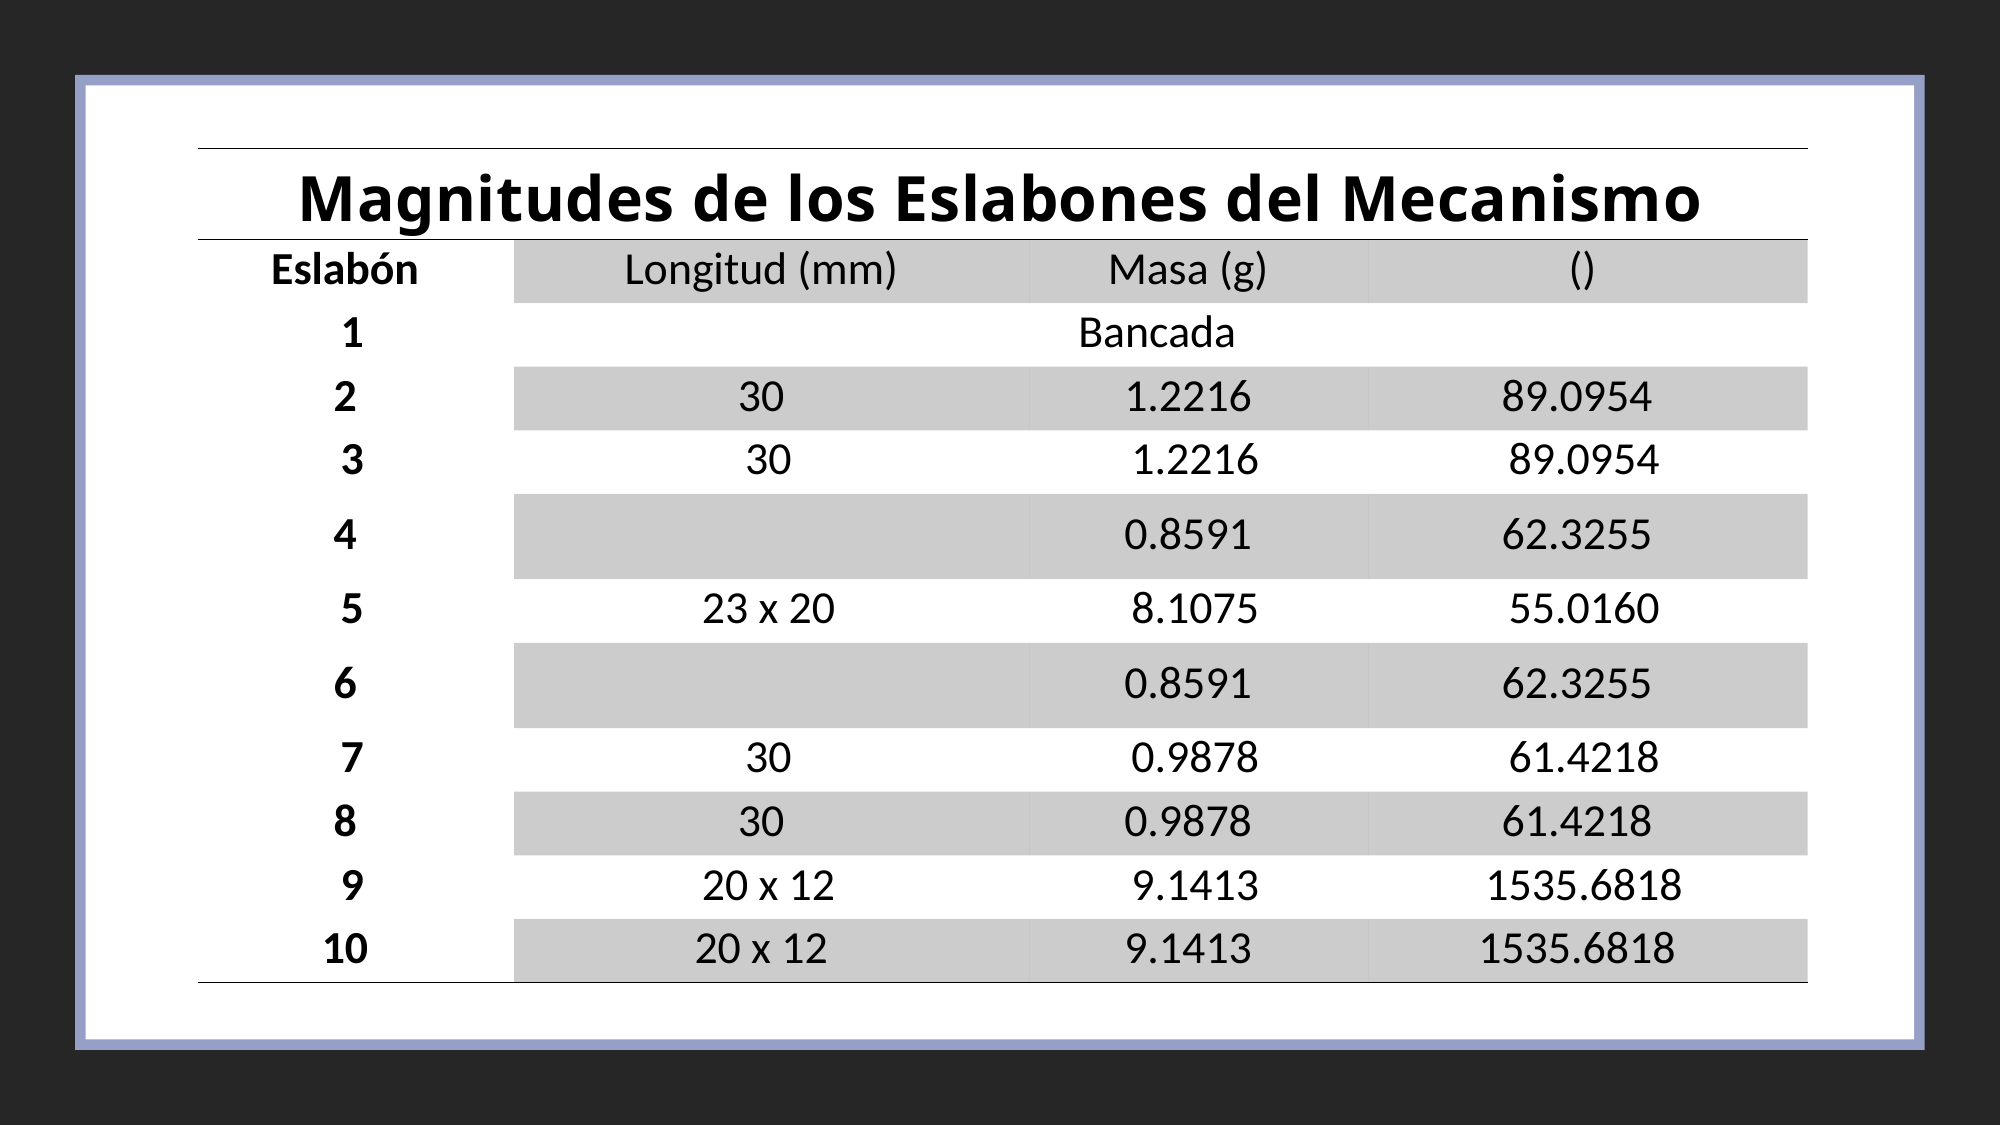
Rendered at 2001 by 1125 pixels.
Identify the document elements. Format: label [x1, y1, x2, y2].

text_box [74, 74, 1926, 1051]
text_box [84, 84, 1916, 1041]
text_box [0, 0, 2000, 1125]
